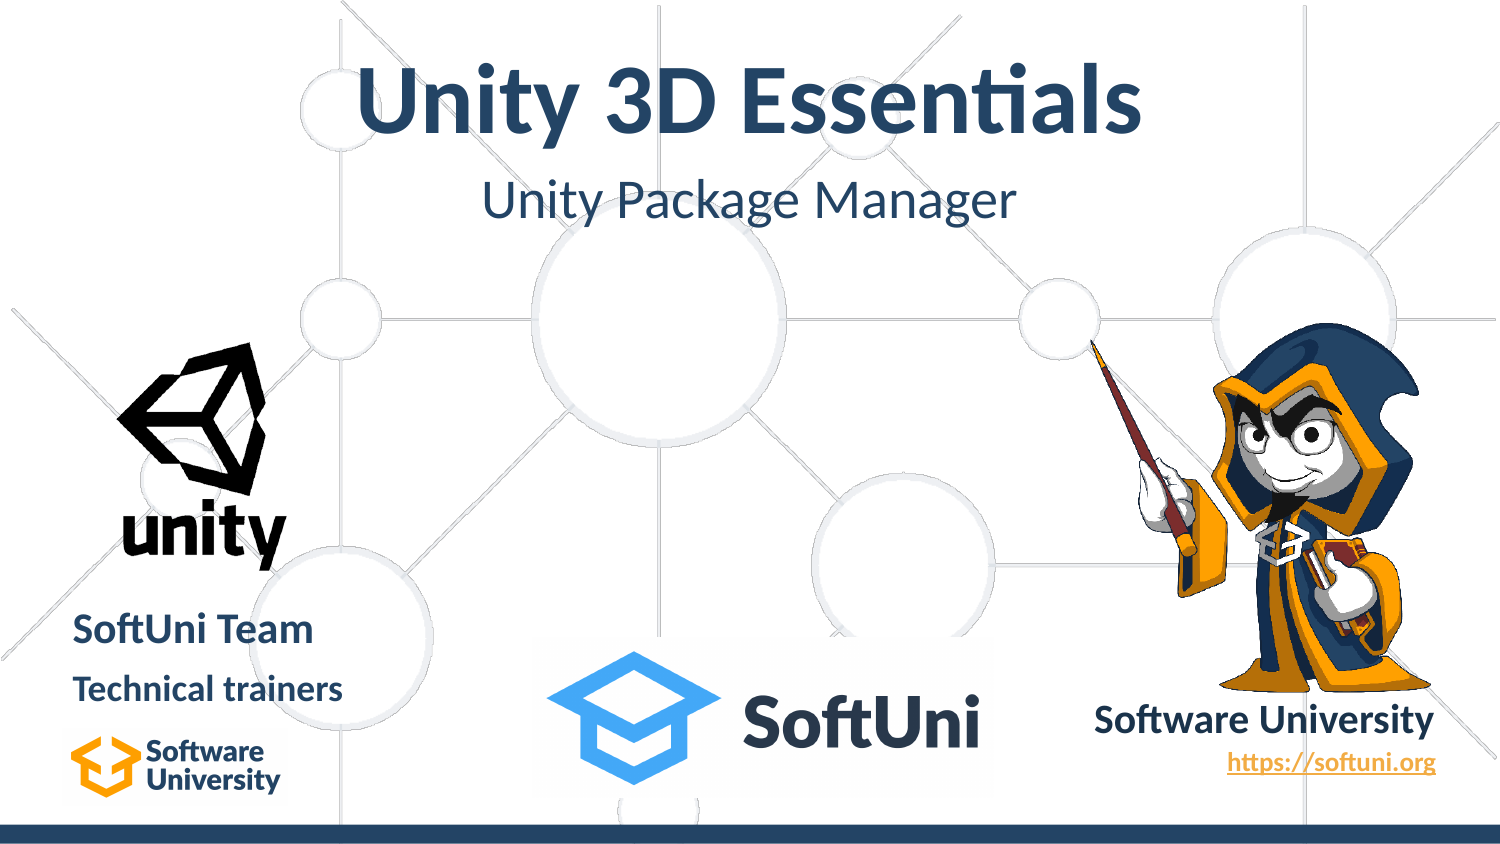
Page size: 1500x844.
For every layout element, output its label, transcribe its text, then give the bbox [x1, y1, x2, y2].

list https://softuni.org [1077, 755, 1441, 798]
picture [0, 0, 1500, 824]
title Unity 3D Essentials [68, 39, 1432, 149]
list SoftUni Team [68, 596, 435, 653]
list Technical trainers [68, 657, 435, 713]
text_box Software University [950, 687, 1441, 744]
subtitle Unity Package Manager [68, 154, 1432, 317]
